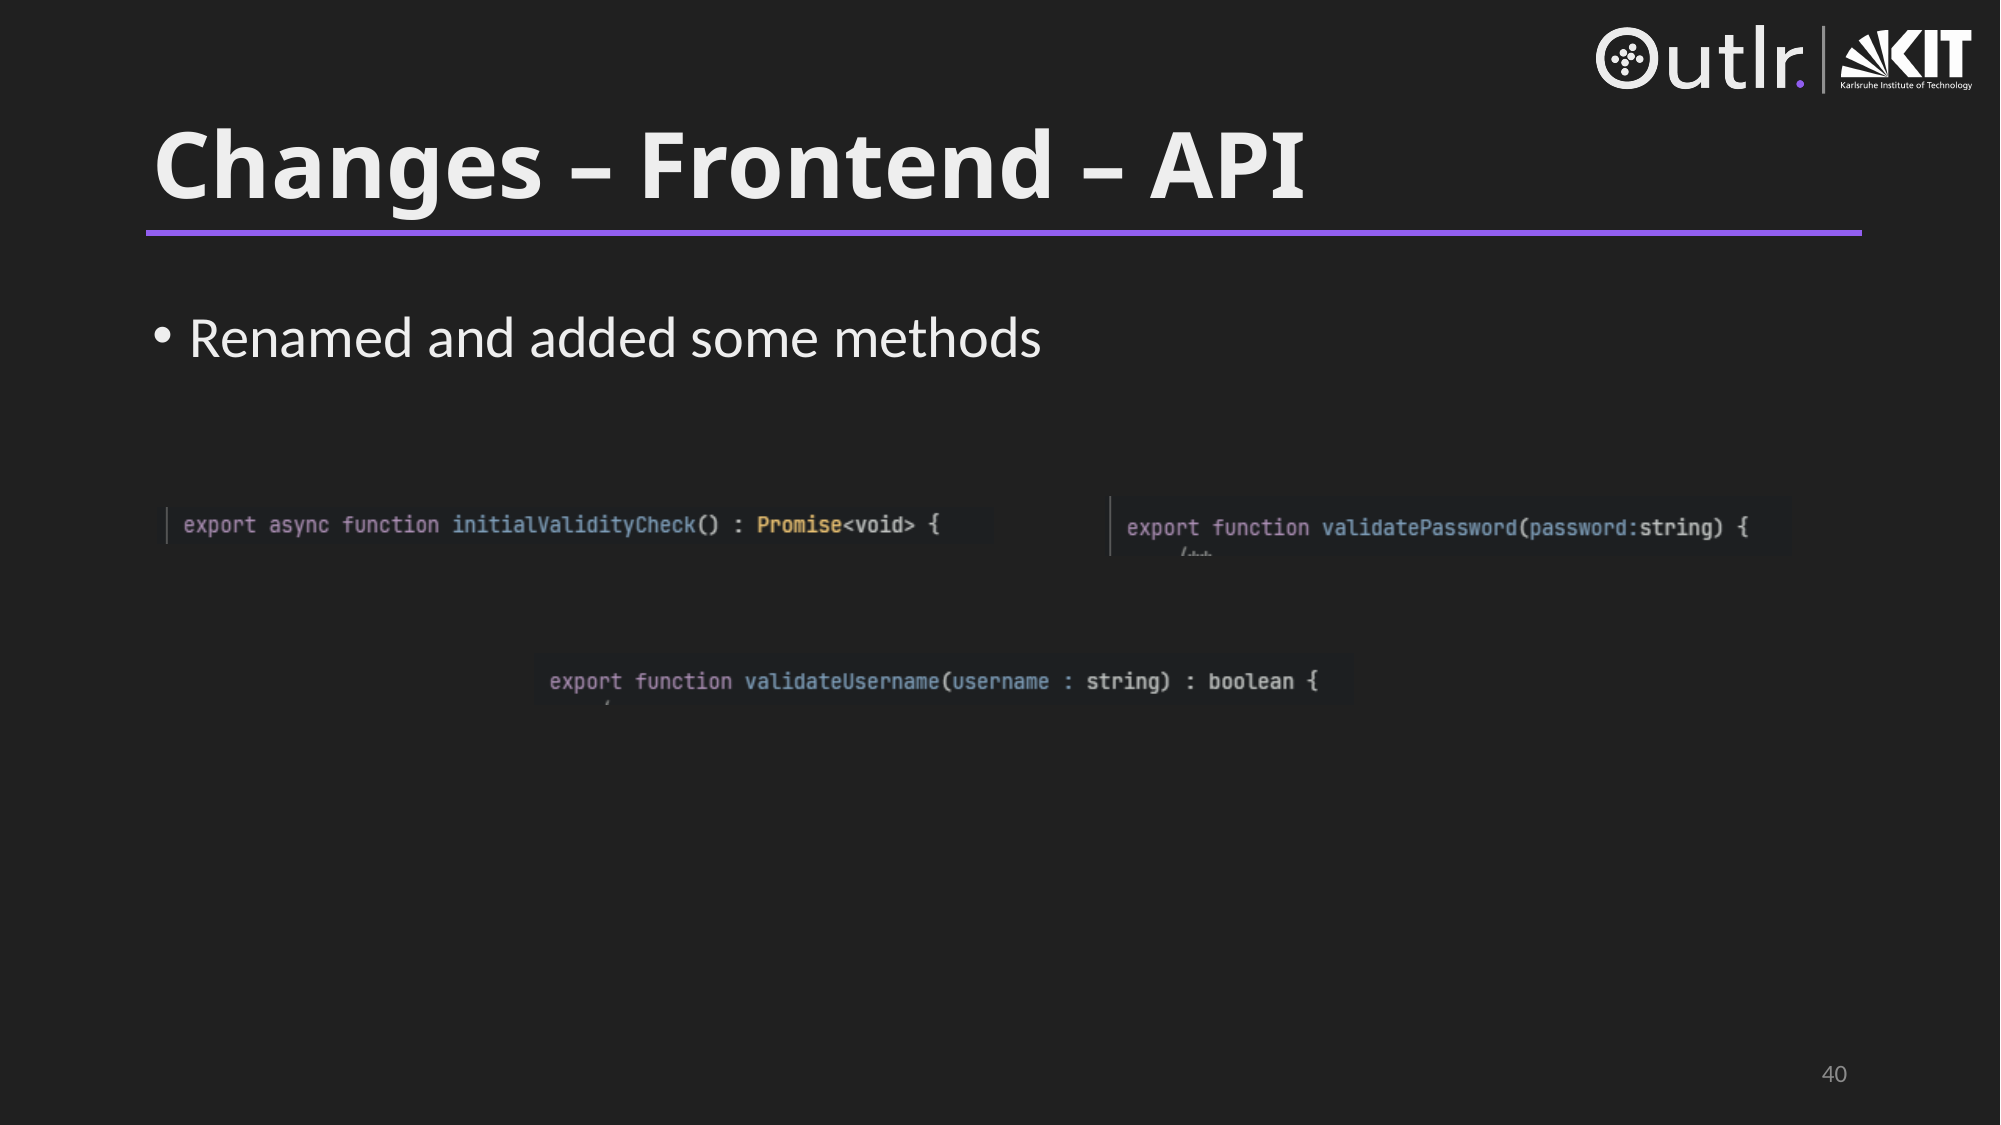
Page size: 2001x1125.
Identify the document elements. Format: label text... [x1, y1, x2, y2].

picture [534, 653, 1354, 705]
picture [1105, 496, 1792, 556]
picture [1841, 30, 1972, 90]
picture [1578, 0, 1839, 59]
title Changes – Frontend – API [137, 59, 1863, 278]
text_box Renamed and added some methods [137, 299, 1325, 1014]
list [157, 507, 994, 544]
slide_number 40 [1412, 1042, 1863, 1103]
